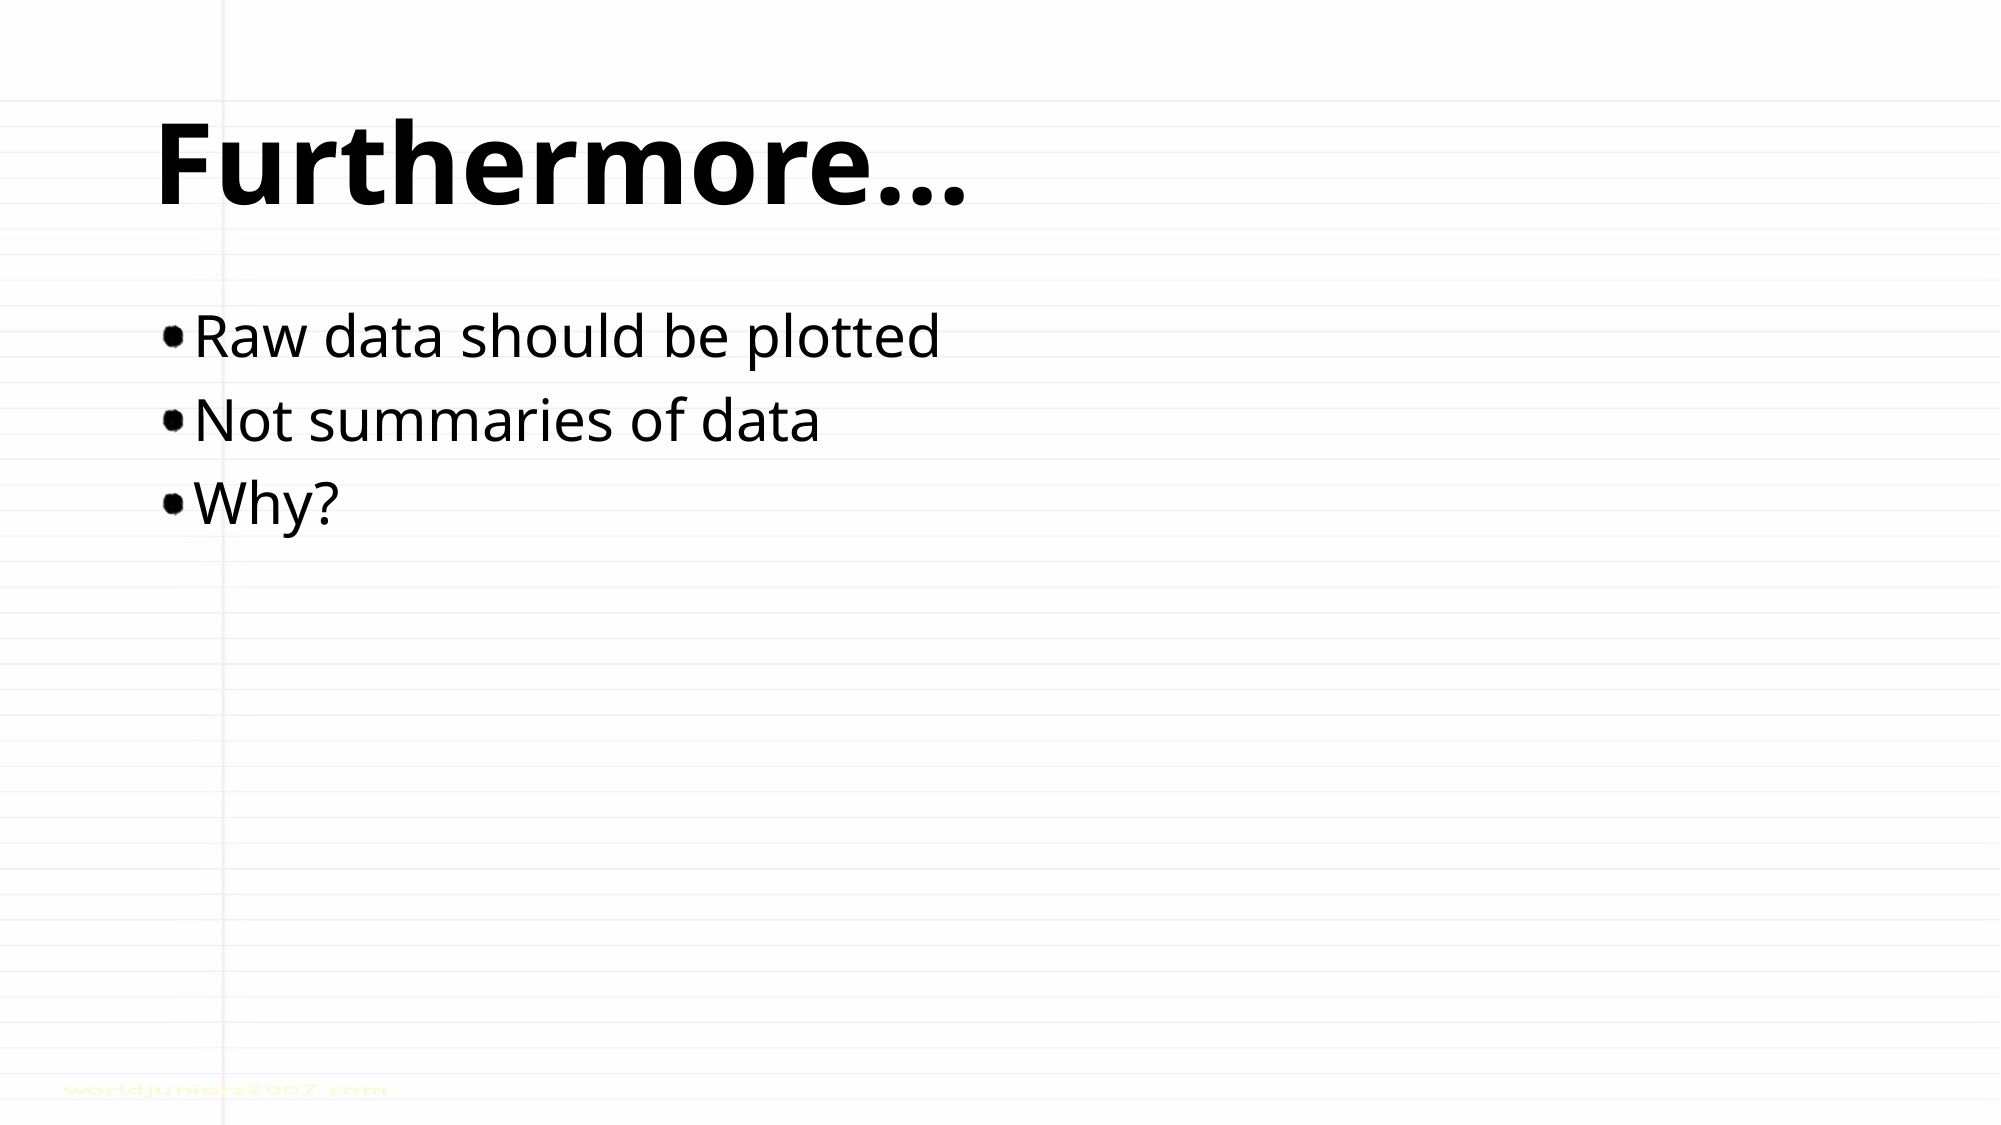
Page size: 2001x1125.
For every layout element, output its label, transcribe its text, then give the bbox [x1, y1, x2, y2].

picture [152, 398, 194, 440]
list Raw data should be plotted Not summaries of data Why? [137, 299, 1863, 1014]
picture [152, 482, 194, 523]
picture [152, 314, 194, 356]
title Furthermore… [137, 59, 1863, 278]
